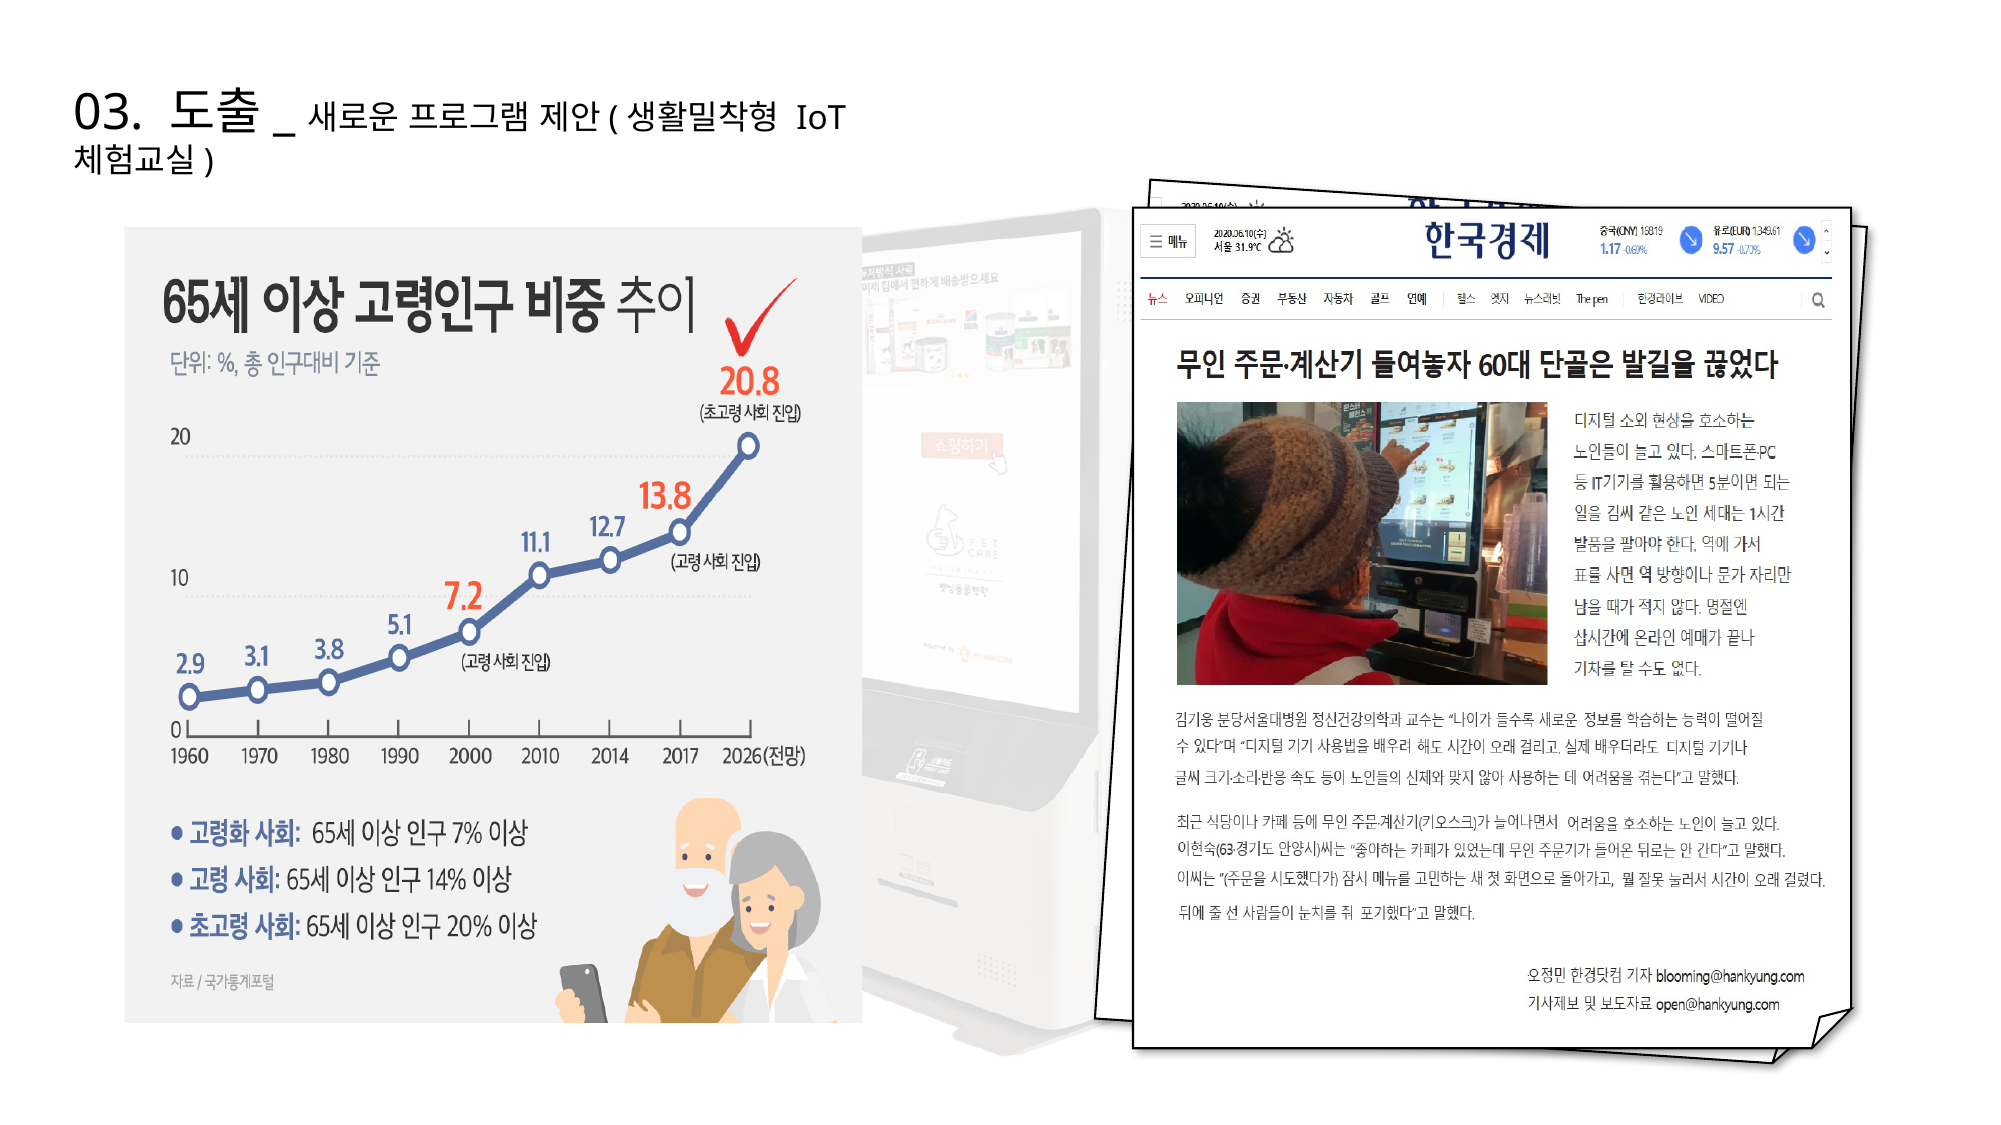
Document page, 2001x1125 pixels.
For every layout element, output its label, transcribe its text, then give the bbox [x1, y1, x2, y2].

picture [1776, 1050, 1784, 1057]
picture [1604, 1050, 1775, 1062]
picture [124, 169, 1458, 1082]
picture [1853, 228, 1865, 405]
text_box 03. 도출_새로운 프로그램 제안(생활밀착형 IoT 체험교실) [59, 71, 933, 187]
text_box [1121, 202, 1852, 1049]
